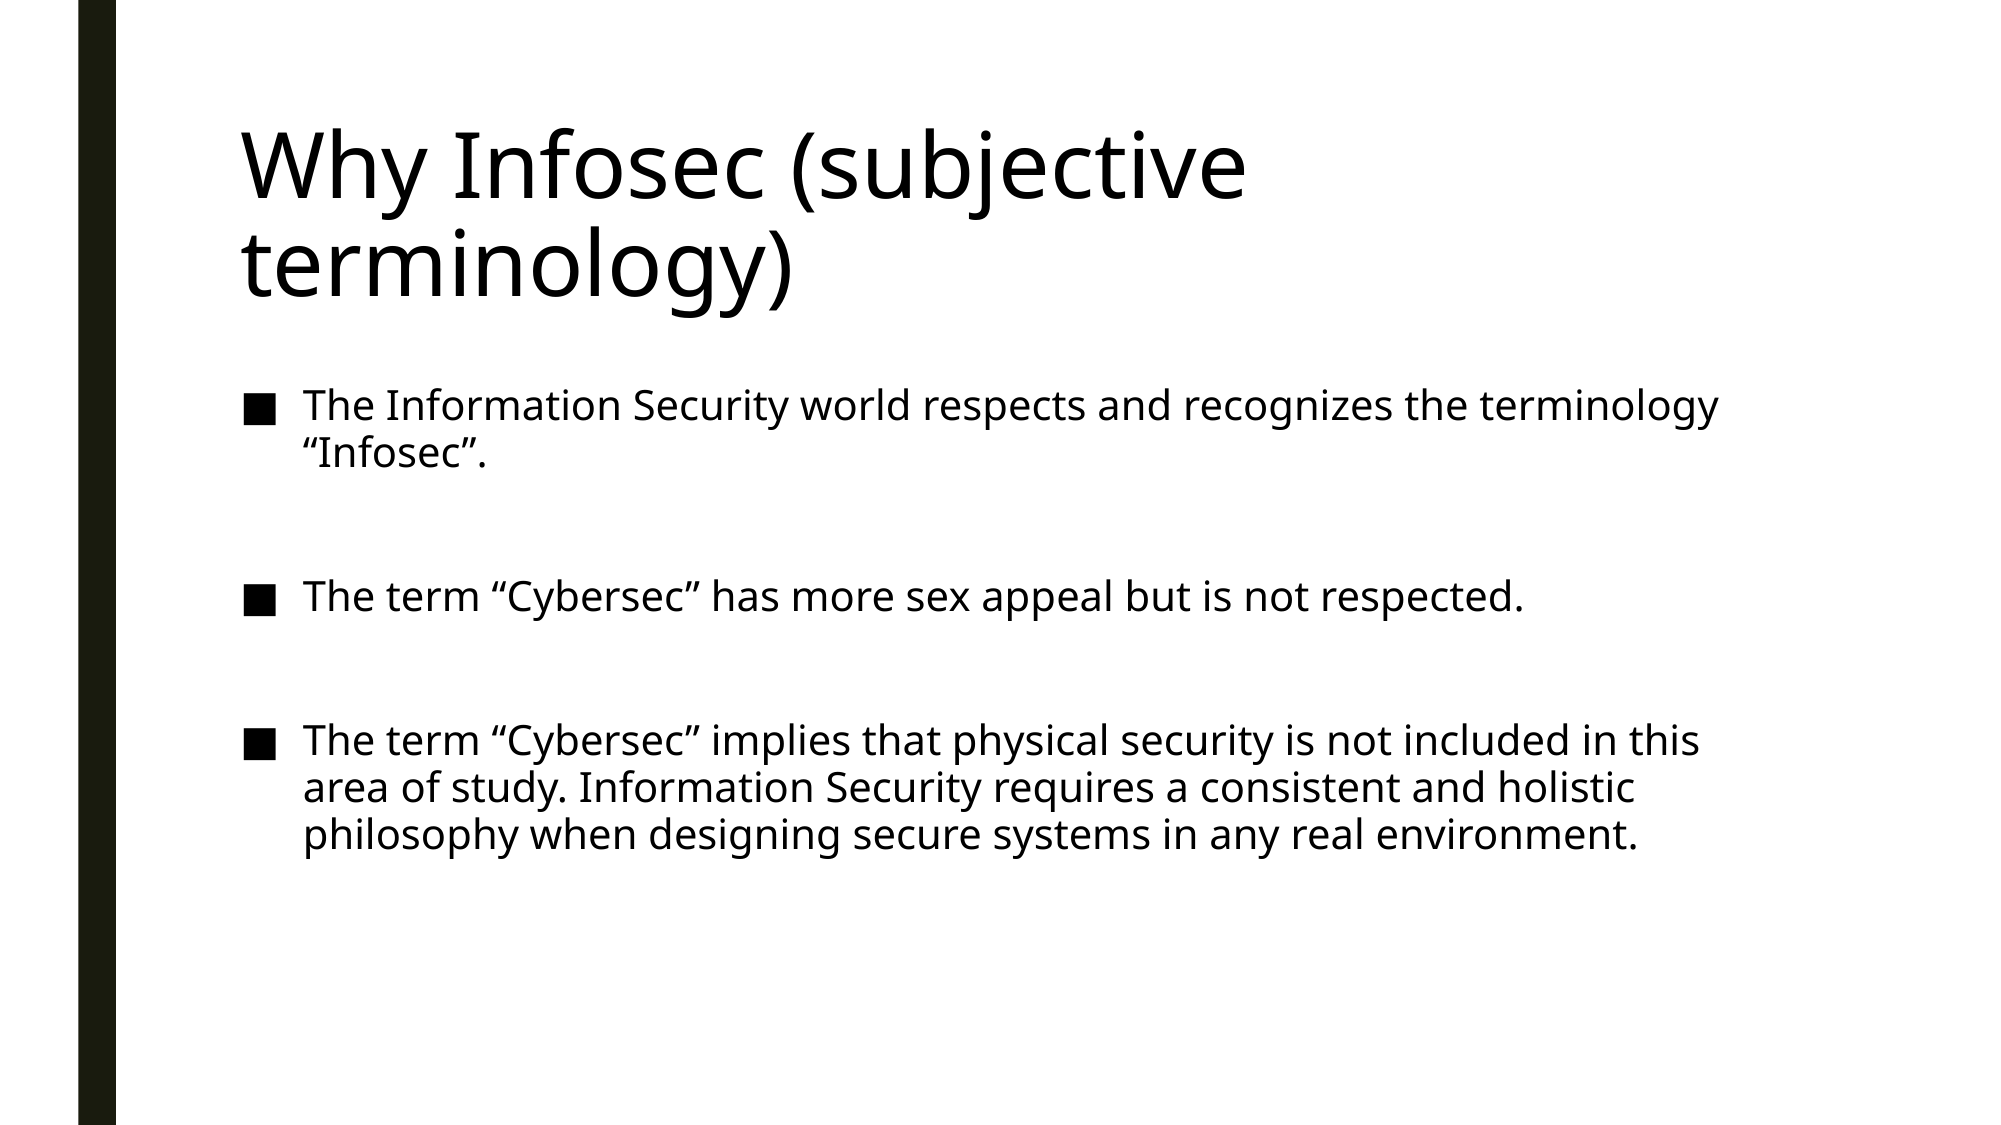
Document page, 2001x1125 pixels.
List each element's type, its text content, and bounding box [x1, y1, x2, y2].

list The Information Security world respects and recognizes the terminology “Infosec”. The term “Cybersec” has more sex appeal but is not respected. The term “Cybersec” implies that physical security is not included in this area of study. Information Security requires a consistent and holistic philosophy when designing secure systems in any real environment. [225, 375, 1800, 963]
title Why Infosec (subjective terminology) [225, 112, 1800, 357]
